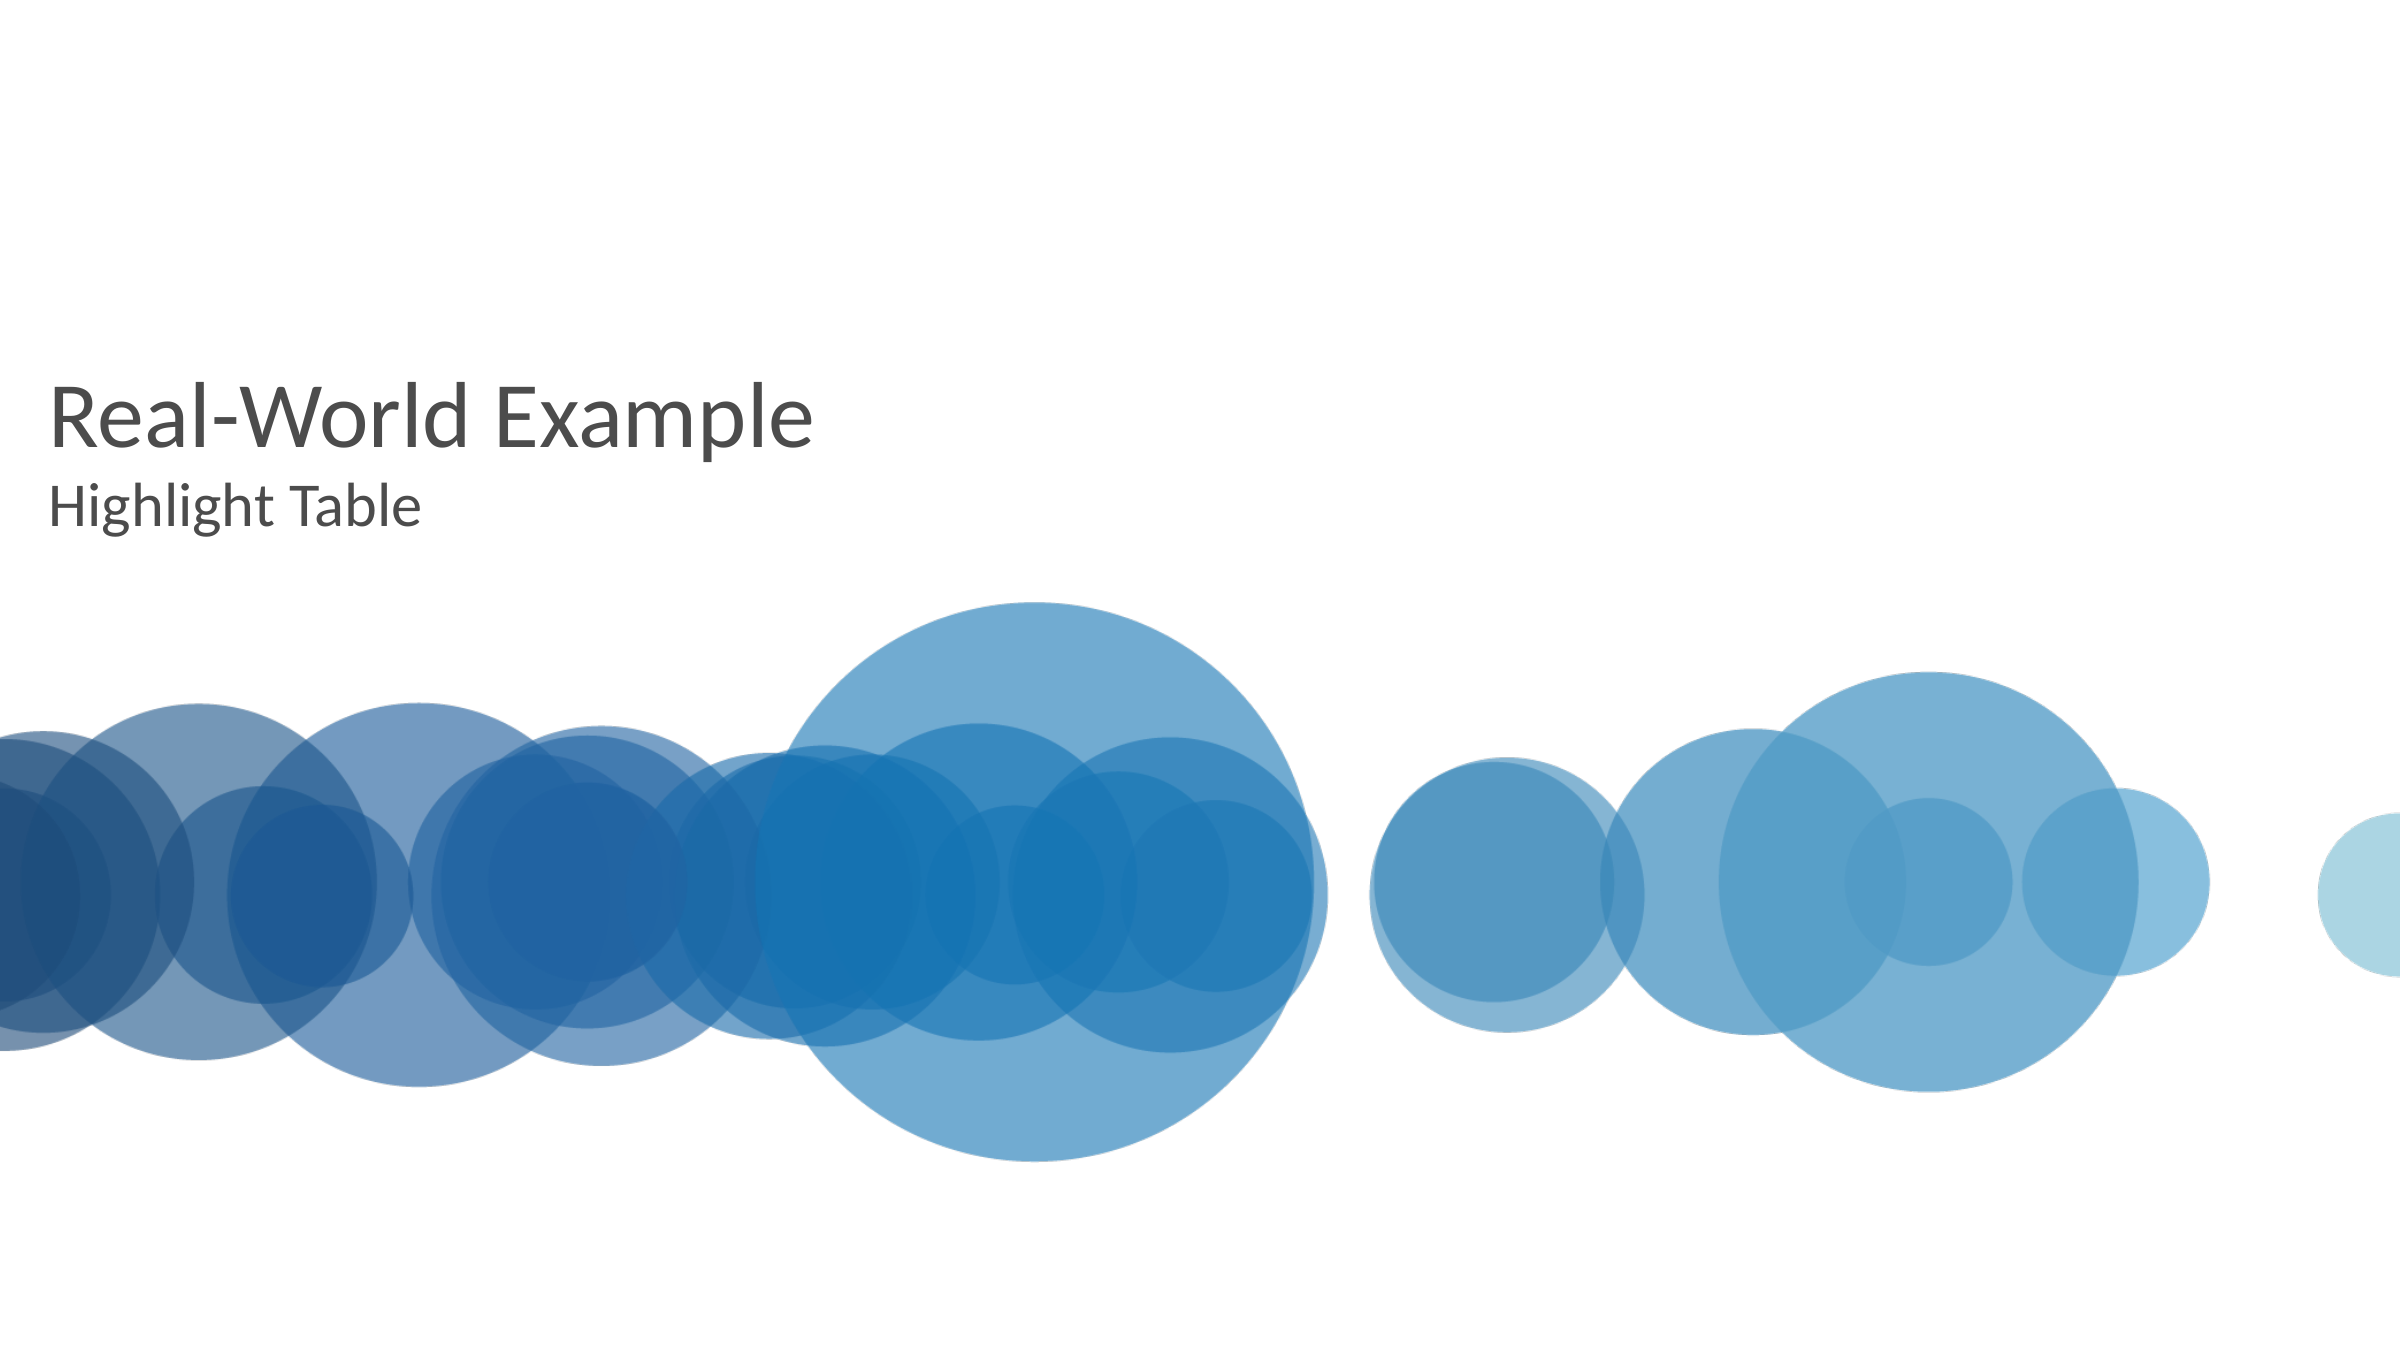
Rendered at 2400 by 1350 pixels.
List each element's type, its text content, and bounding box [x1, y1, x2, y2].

picture [0, 387, 2400, 1287]
list Real-World Example Highlight Table [37, 375, 2211, 543]
